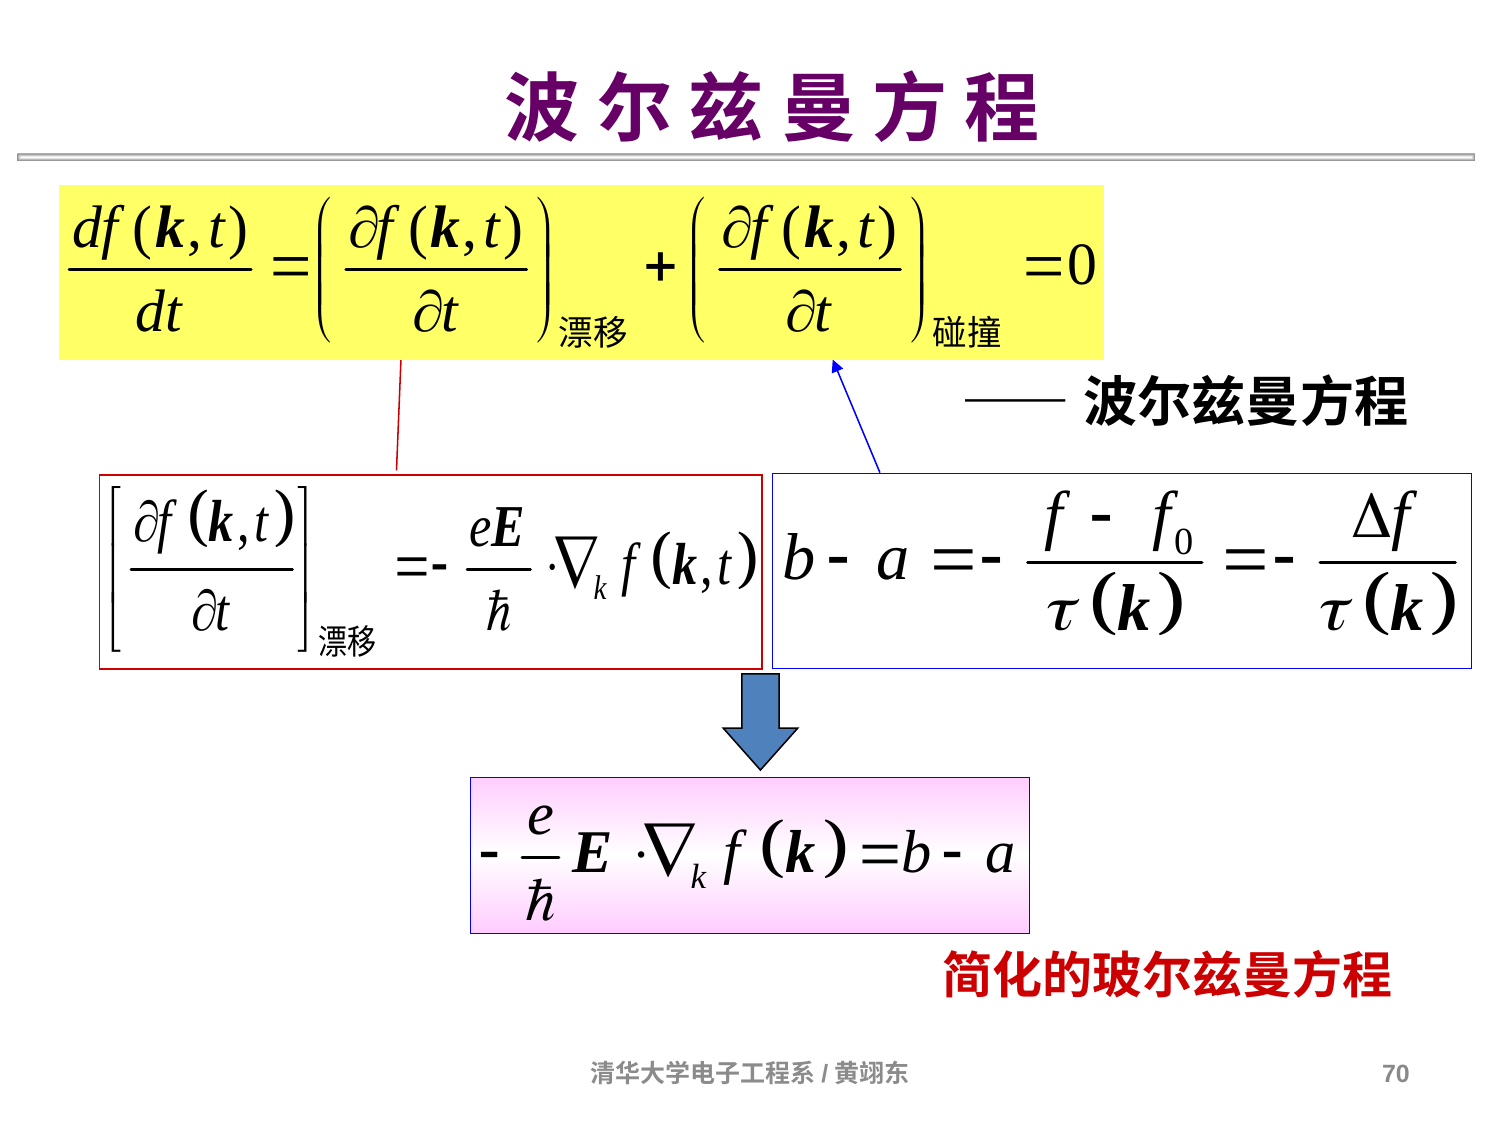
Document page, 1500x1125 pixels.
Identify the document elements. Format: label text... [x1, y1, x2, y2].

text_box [773, 359, 1471, 668]
text_box 波 尔 兹 曼 方 程 [490, 53, 1381, 153]
slide_number 70 [1074, 1042, 1425, 1103]
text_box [58, 184, 1105, 360]
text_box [470, 673, 1030, 934]
text_box [17, 153, 1475, 161]
text_box 简化的玻尔兹曼方程 [927, 936, 1408, 1011]
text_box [100, 368, 762, 669]
footer 清华大学电子工程系/黄翊东 [512, 1042, 988, 1103]
